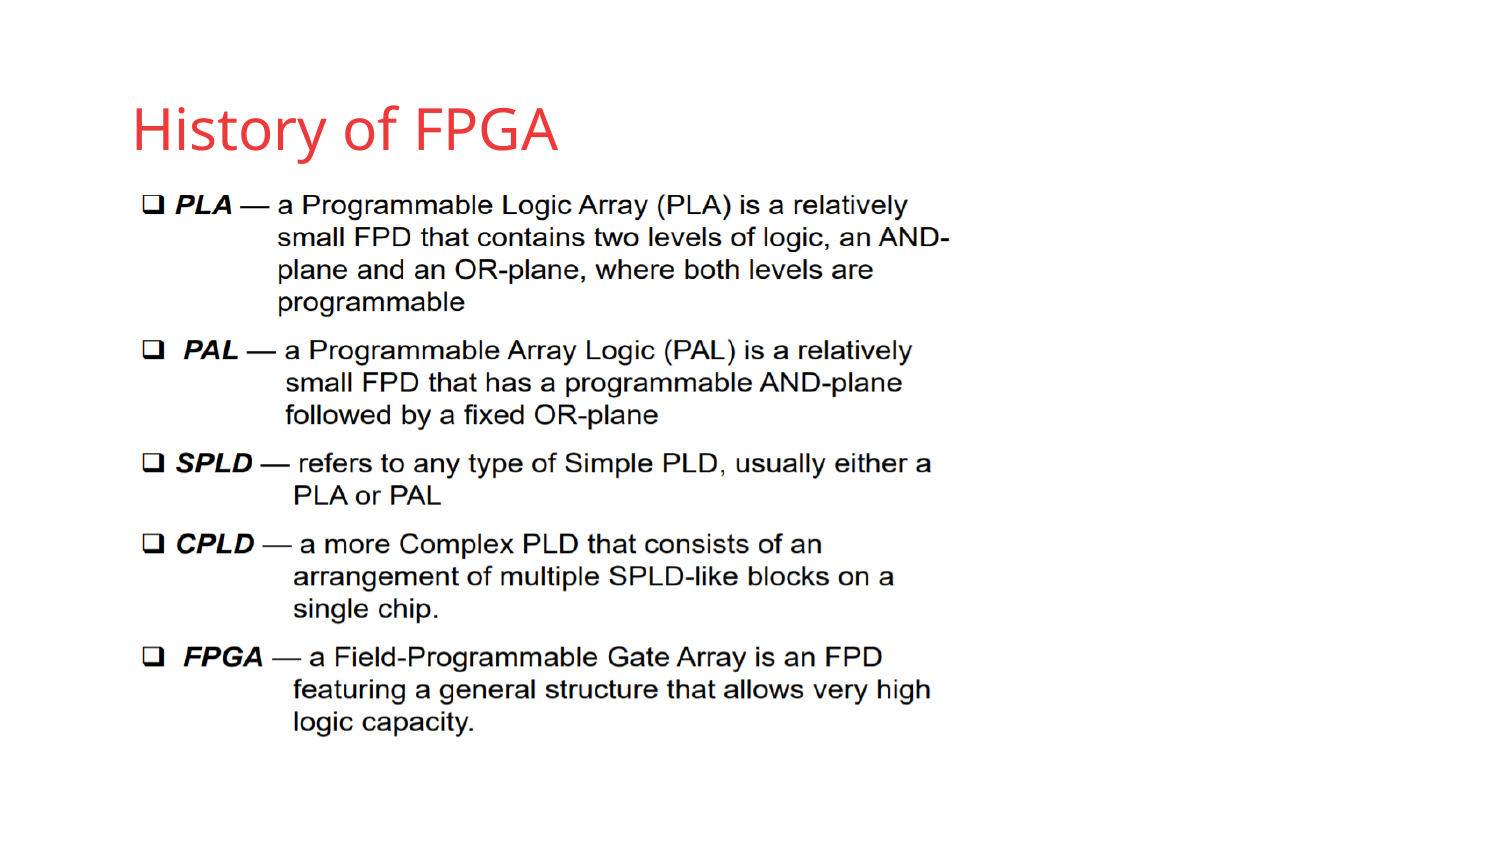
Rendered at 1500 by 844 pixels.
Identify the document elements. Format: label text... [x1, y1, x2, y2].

title History of FPGA [116, 88, 1384, 167]
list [116, 179, 968, 747]
